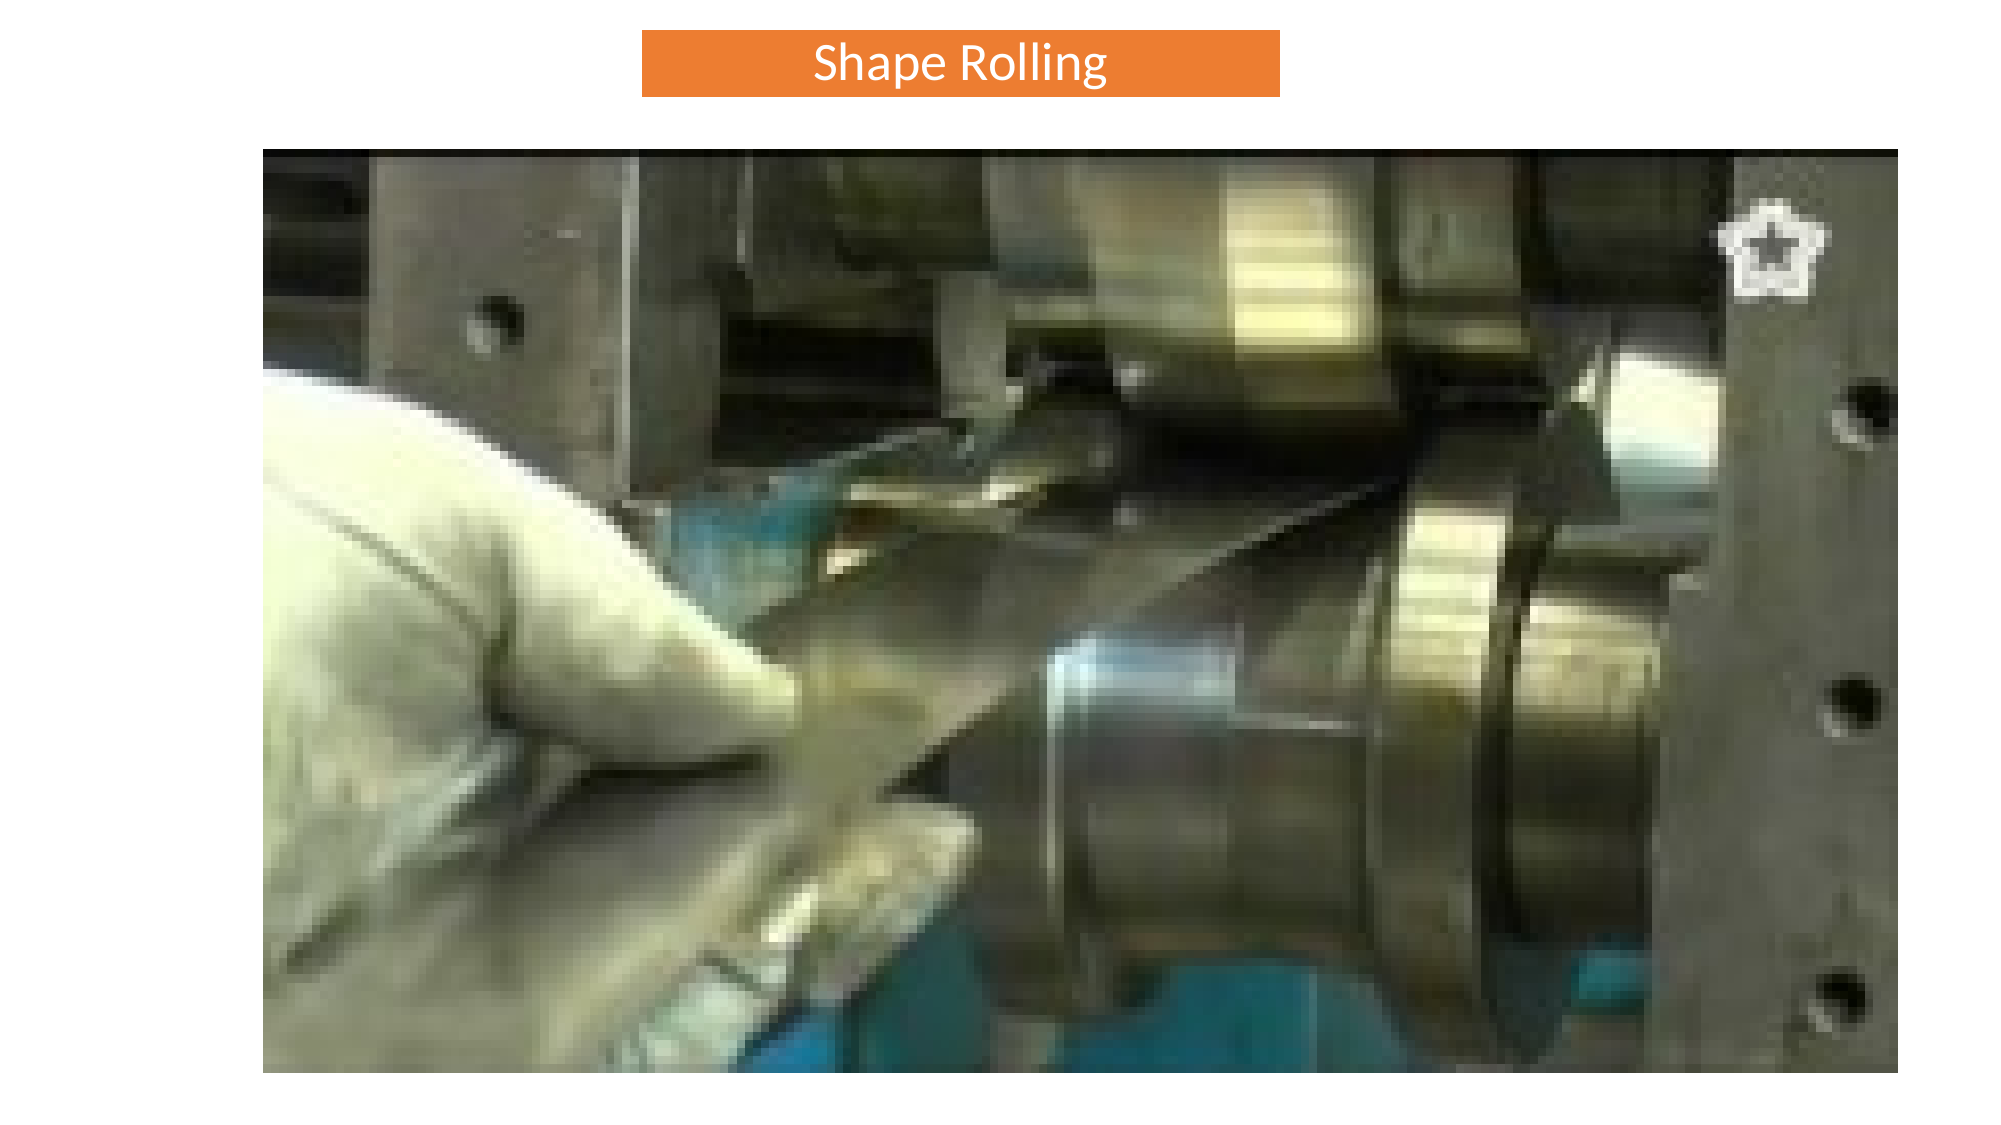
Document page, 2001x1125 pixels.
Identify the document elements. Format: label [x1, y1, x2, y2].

text_box [640, 28, 1282, 98]
text_box [262, 148, 1898, 1073]
